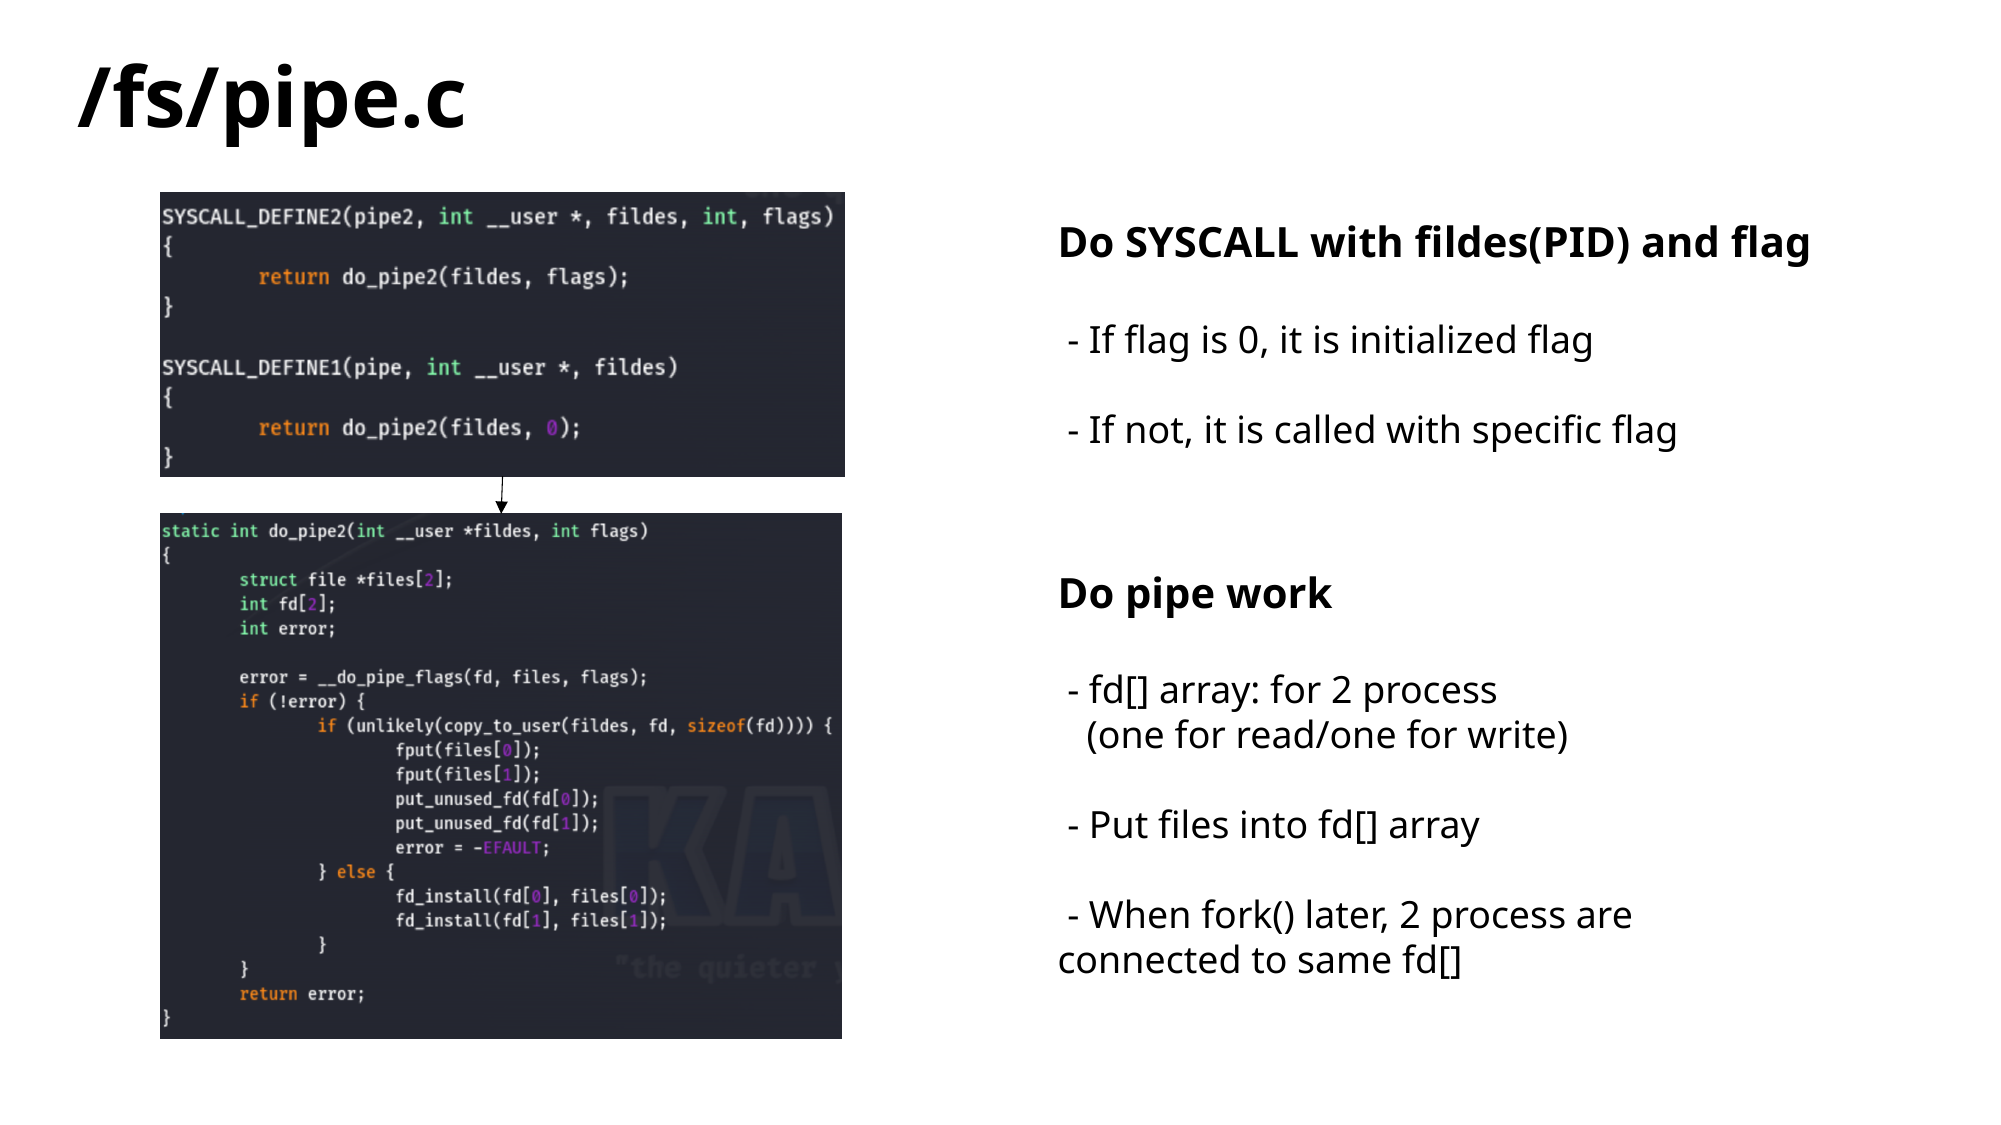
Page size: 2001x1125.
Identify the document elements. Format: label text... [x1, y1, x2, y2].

picture [160, 192, 845, 477]
text_box Do pipe work - fd[] array: for 2 process (one for read/one for write) - Put files into fd[] array - When fork() later, 2 process are connected to same fd[] [1042, 559, 1839, 989]
picture [160, 513, 842, 1039]
text_box /fs/pipe.c [62, 48, 502, 158]
text_box Do SYSCALL with fildes(PID) and flag - If flag is 0, it is initialized flag - If not, it is called with specific flag [1042, 208, 1839, 459]
